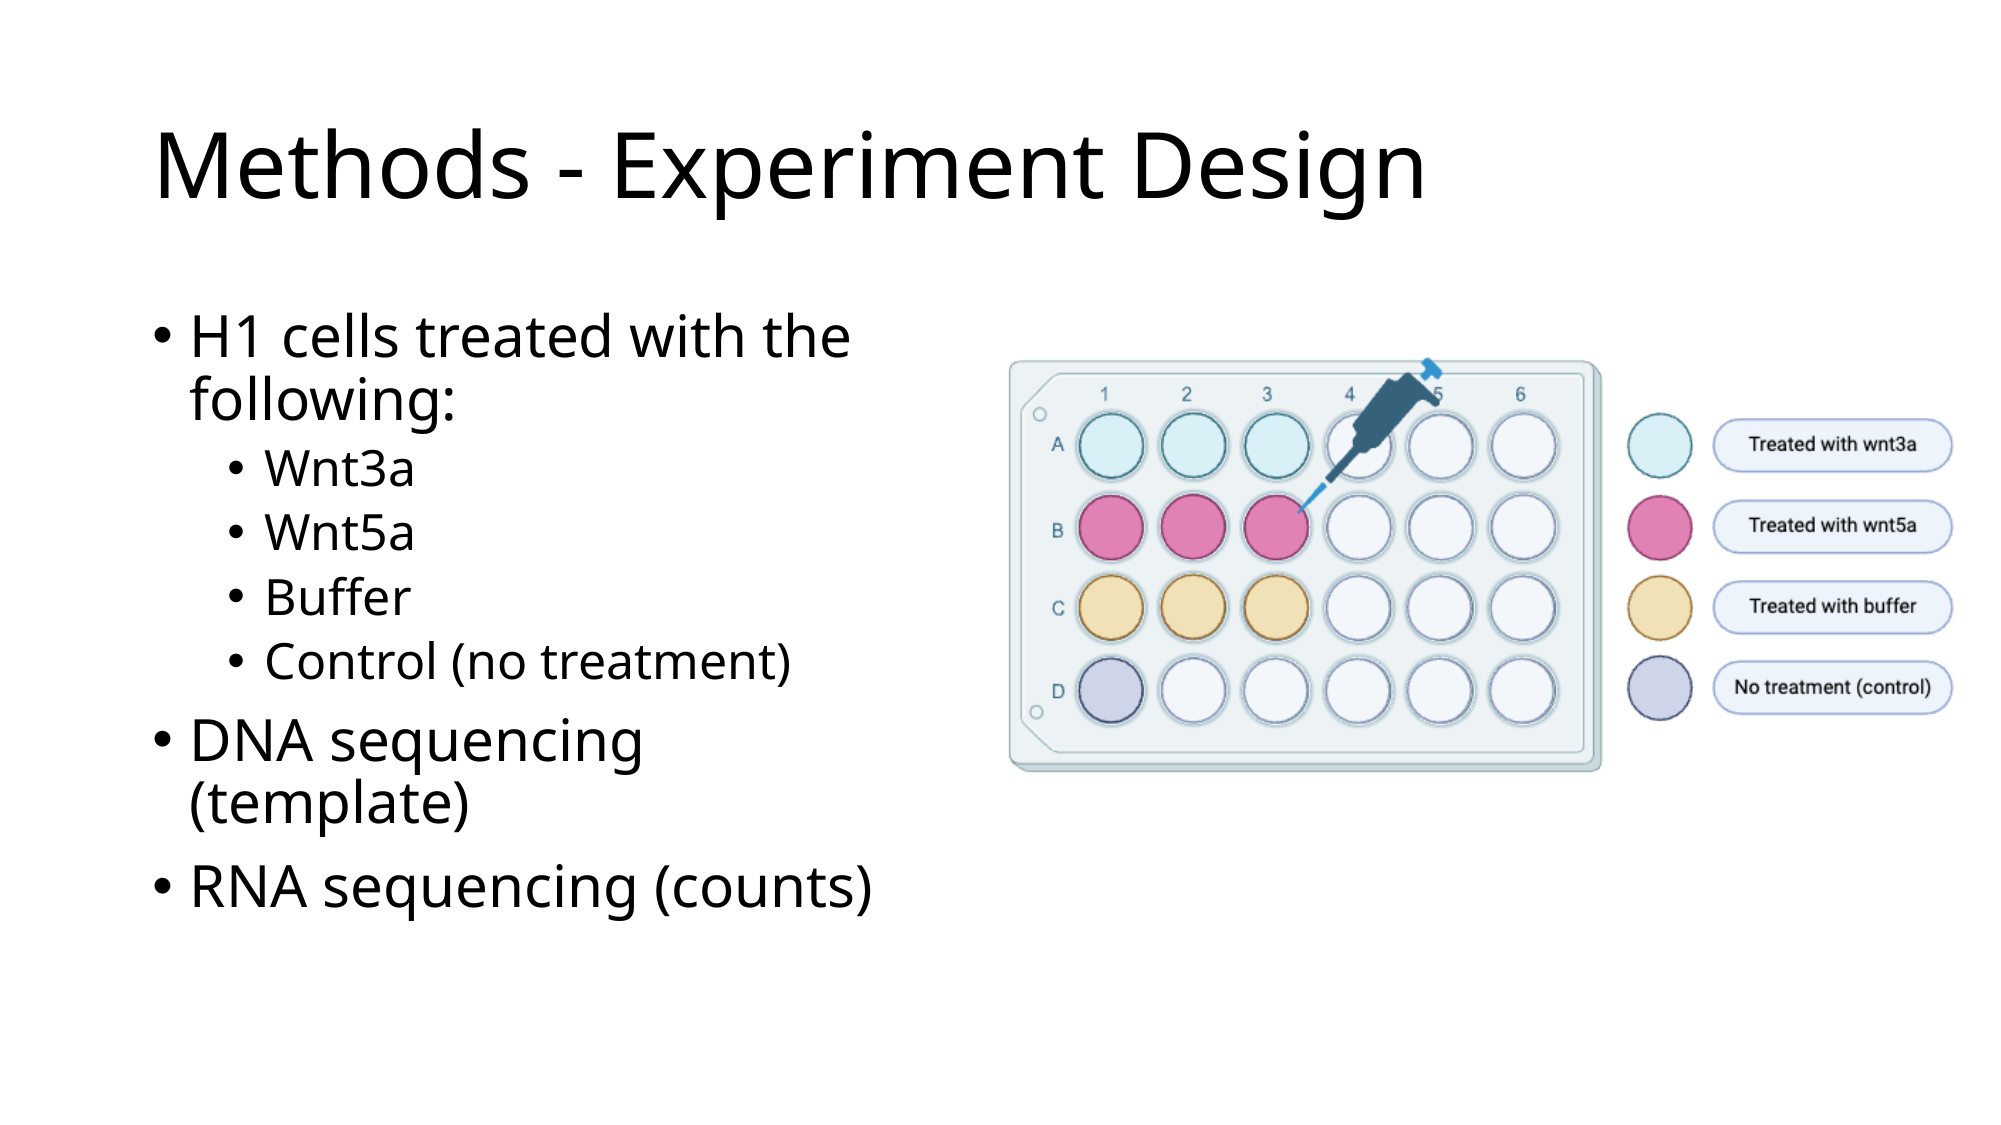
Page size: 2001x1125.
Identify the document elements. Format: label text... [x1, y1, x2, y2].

title Methods - Experiment Design [137, 59, 1863, 278]
list H1 cells treated with the following: Wnt3a Wnt5a Buffer Control (no treatment) DNA sequencing (template) RNA sequencing (counts) [137, 299, 899, 1014]
picture [999, 346, 1964, 779]
